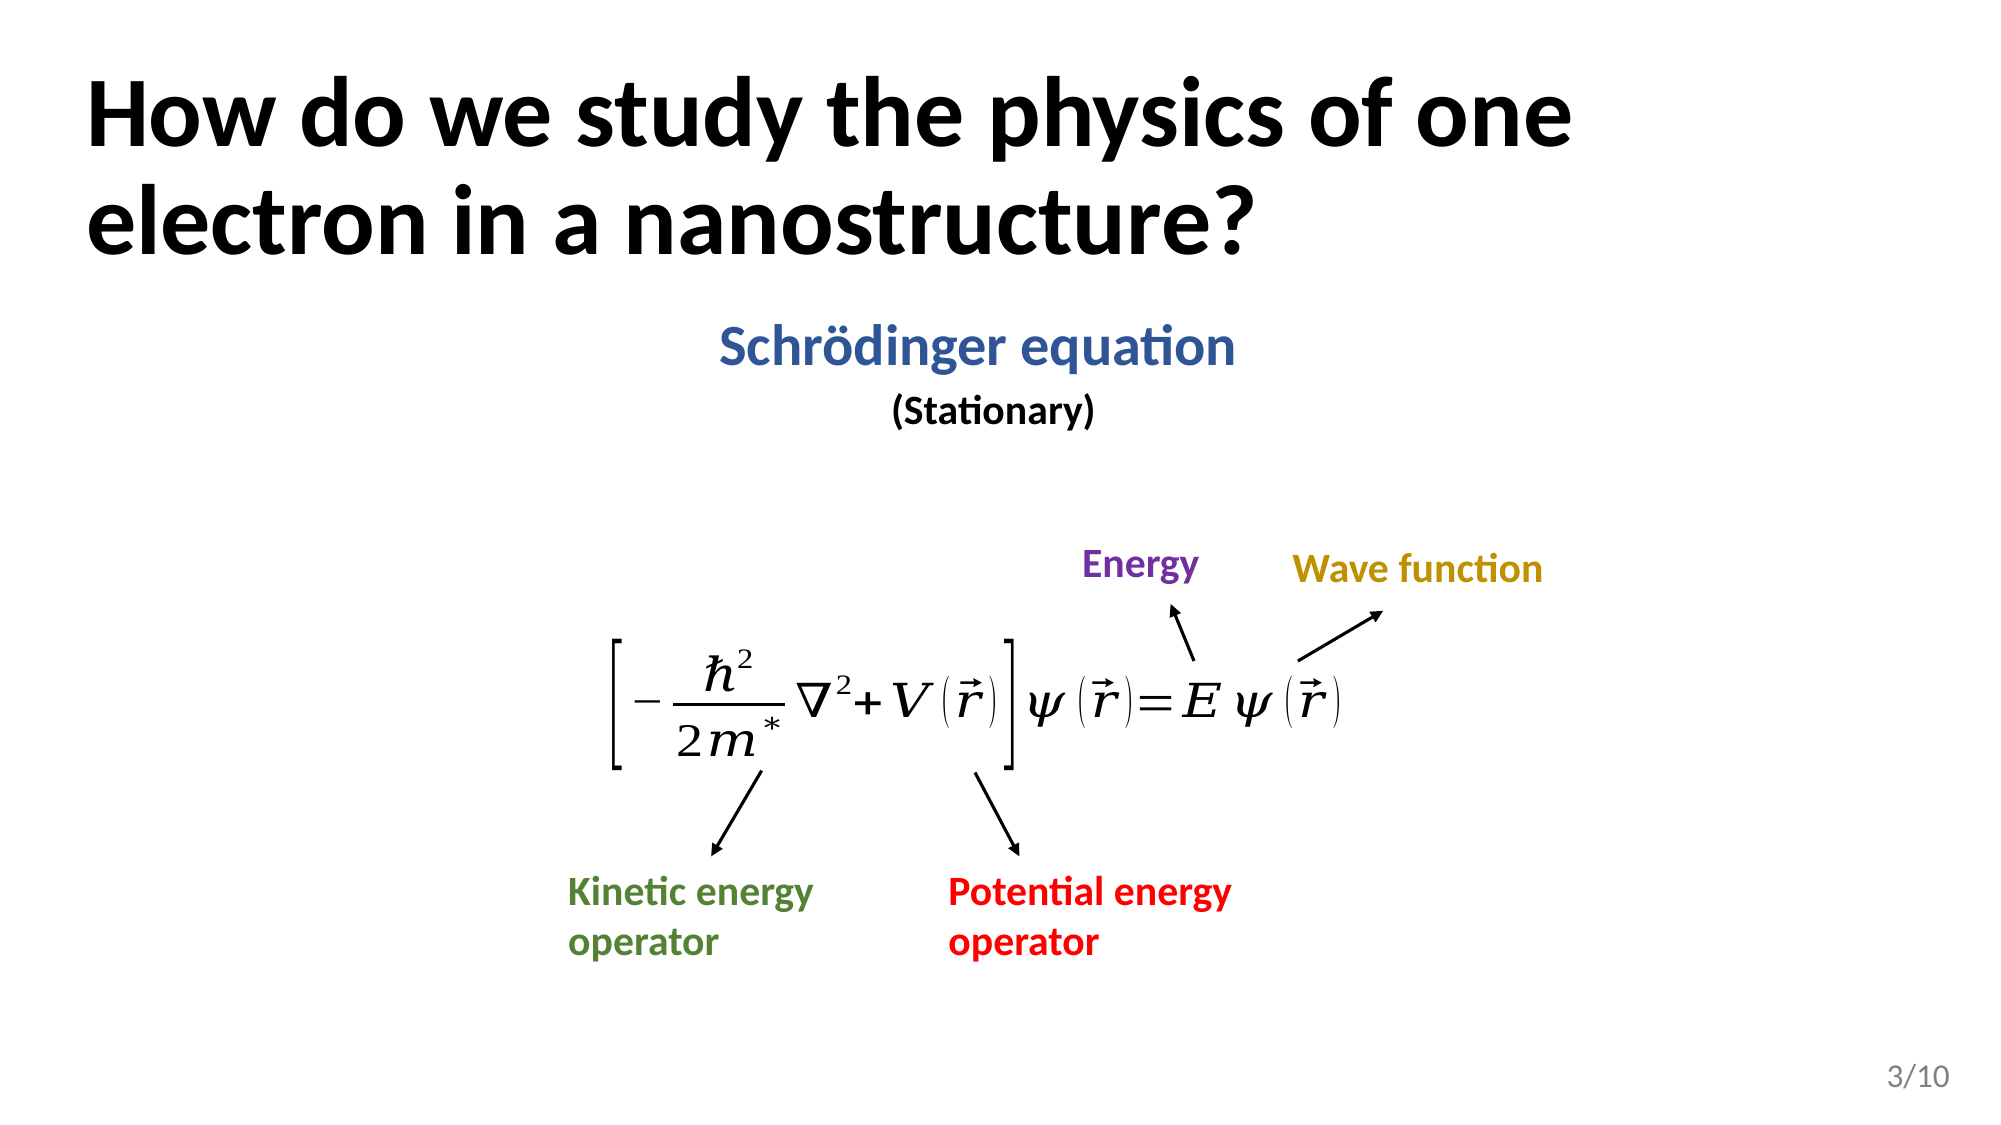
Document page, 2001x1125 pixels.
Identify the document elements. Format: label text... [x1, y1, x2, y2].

text_box Kinetic energy operator [553, 856, 870, 971]
text_box 3/10 [1871, 1046, 1991, 1102]
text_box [1297, 610, 1384, 662]
text_box (Stationary) [876, 375, 1192, 441]
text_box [1170, 603, 1195, 661]
text_box Energy [1067, 528, 1384, 594]
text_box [711, 770, 762, 857]
title How do we study the physics of one electron in a nanostructure? [71, 26, 1797, 310]
text_box Schrödinger equation [704, 299, 1296, 385]
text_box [975, 772, 1020, 857]
text_box Wave function [1277, 533, 1594, 599]
text_box Potential energy operator [933, 856, 1250, 972]
